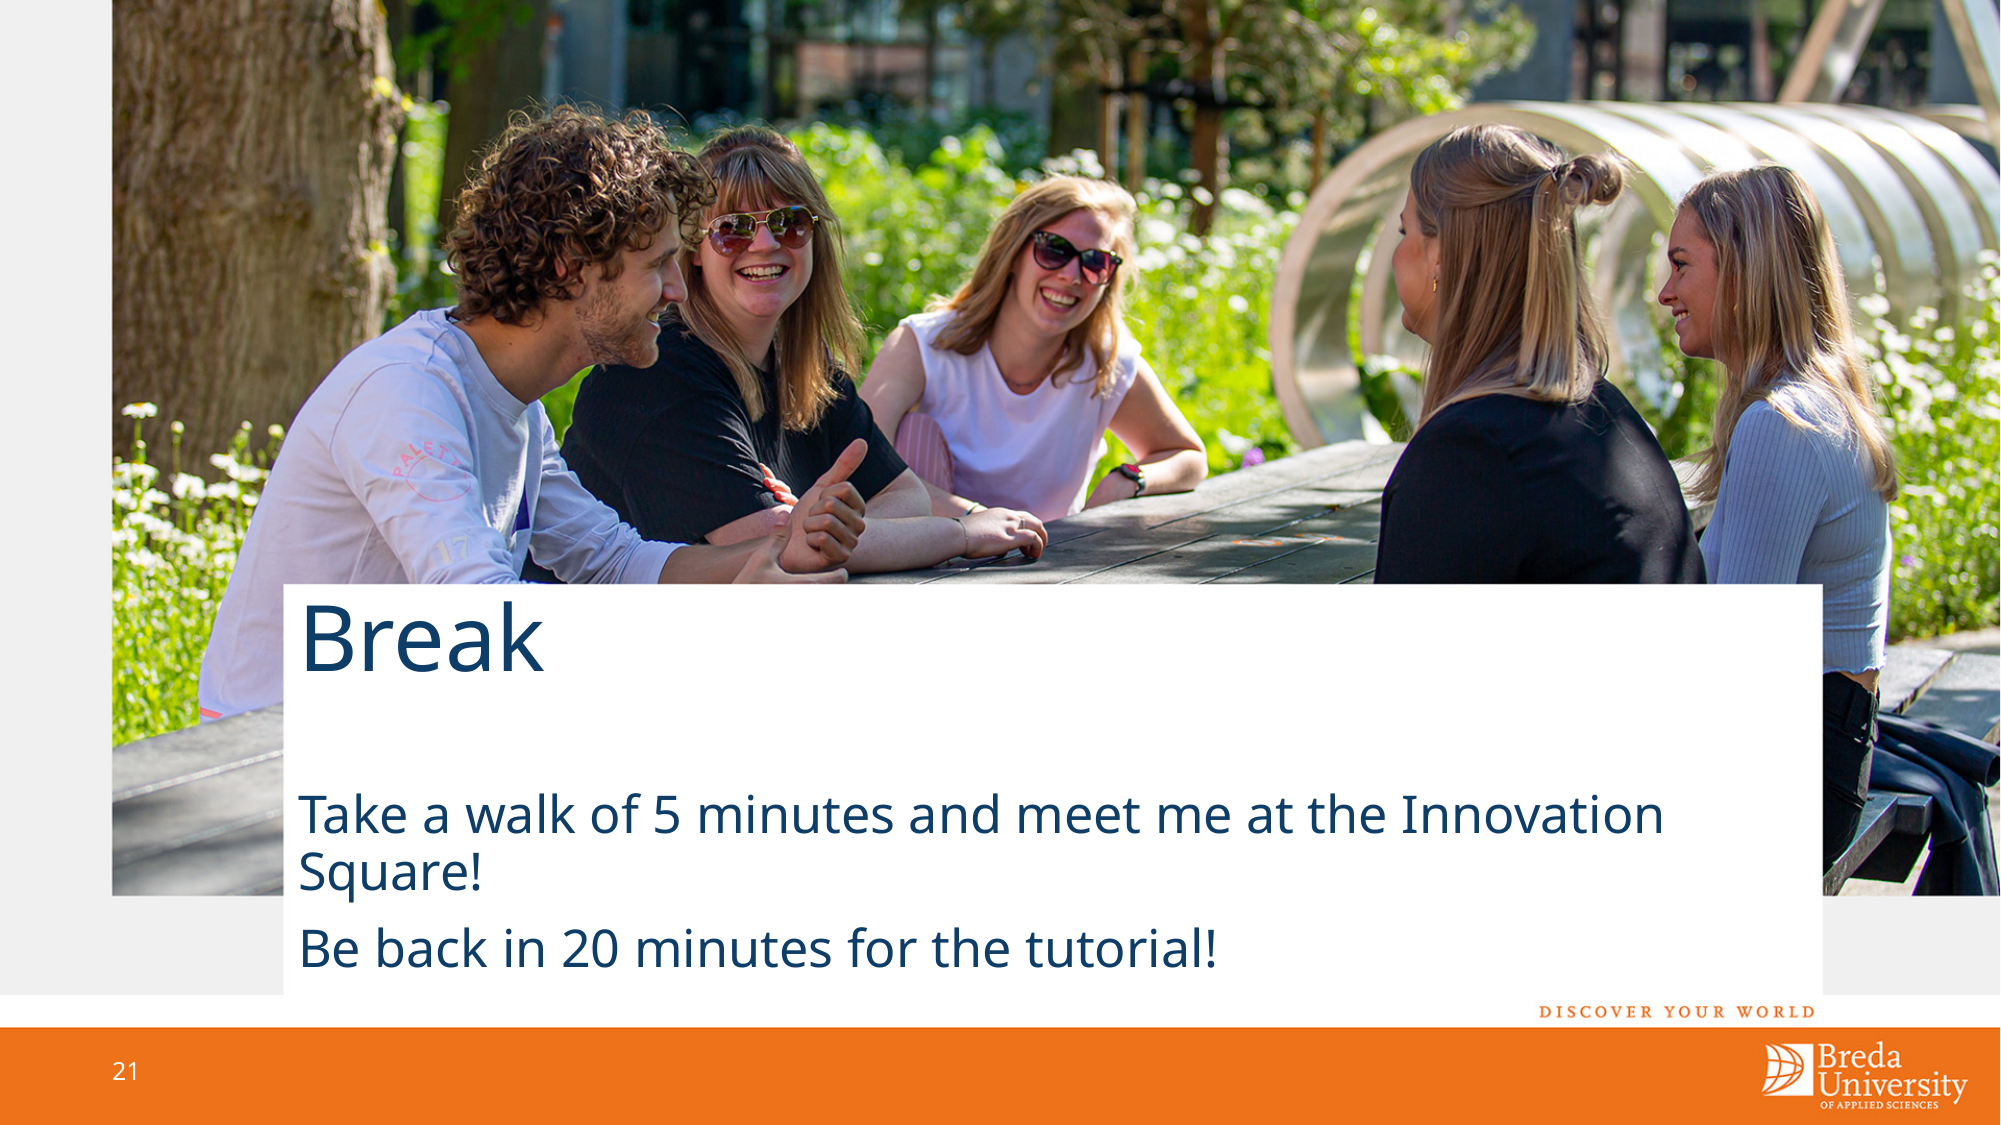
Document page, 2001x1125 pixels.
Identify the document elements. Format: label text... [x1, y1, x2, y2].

list Take a walk of 5 minutes and meet me at the Innovation Square! Be back in 20 minutes for the tutorial! [283, 781, 1821, 943]
title Break [283, 584, 1821, 767]
picture [0, 0, 2001, 1125]
slide_number 21 [97, 1042, 198, 1103]
